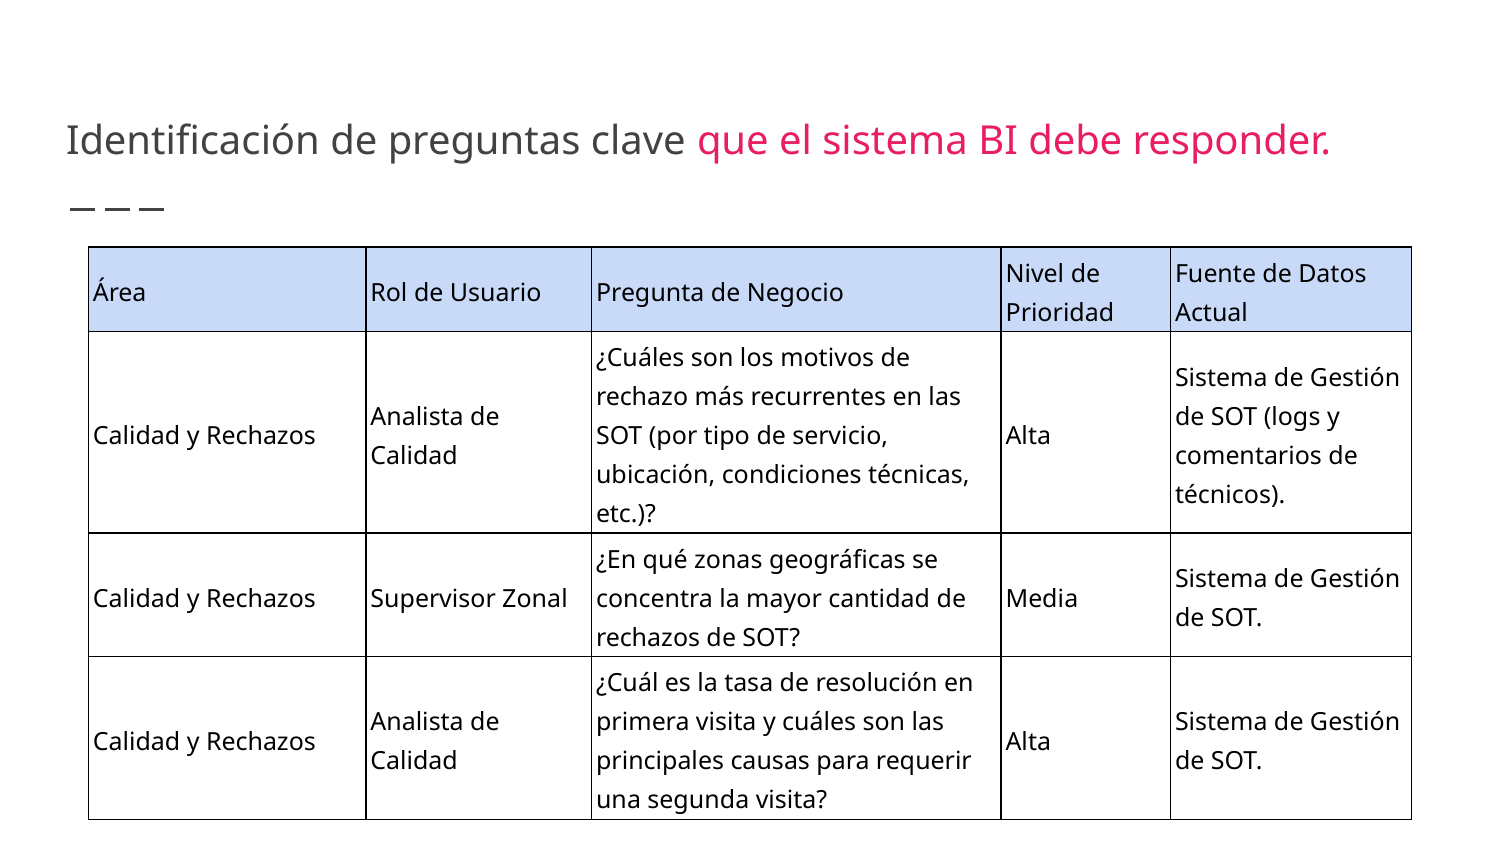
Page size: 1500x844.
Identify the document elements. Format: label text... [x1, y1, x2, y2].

table_cell Calidad y Rechazos [89, 657, 365, 819]
table_cell Media [1002, 534, 1170, 656]
table_cell Calidad y Rechazos [89, 534, 365, 656]
table_header Pregunta de Negocio [592, 248, 1000, 331]
table_cell Supervisor Zonal [367, 534, 591, 656]
table_cell Alta [1002, 657, 1170, 819]
title Identificación de preguntas clave que el sistema BI debe responder. [51, 84, 1449, 182]
table_cell Sistema de Gestión de SOT. [1171, 534, 1411, 656]
table_cell ¿Cuál es la tasa de resolución en primera visita y cuáles son las principales causas para requerir una segunda visita? [592, 657, 1000, 819]
table_cell Alta [1002, 332, 1170, 532]
table_cell ¿Cuáles son los motivos de rechazo más recurrentes en las SOT (por tipo de servicio, ubicación, condiciones técnicas, etc.)? [592, 332, 1000, 532]
table_header Nivel de Prioridad [1002, 248, 1170, 331]
table_cell Analista de Calidad [367, 657, 591, 819]
table_cell ¿En qué zonas geográficas se concentra la mayor cantidad de rechazos de SOT? [592, 534, 1000, 656]
table_header Área [89, 248, 365, 331]
table_cell Sistema de Gestión de SOT (logs y comentarios de técnicos). [1171, 332, 1411, 532]
table_cell Calidad y Rechazos [89, 332, 365, 532]
table_cell Analista de Calidad [367, 332, 591, 532]
table_cell Sistema de Gestión de SOT. [1171, 657, 1411, 819]
table_header Fuente de Datos Actual [1171, 248, 1411, 331]
table_header Rol de Usuario [367, 248, 591, 331]
